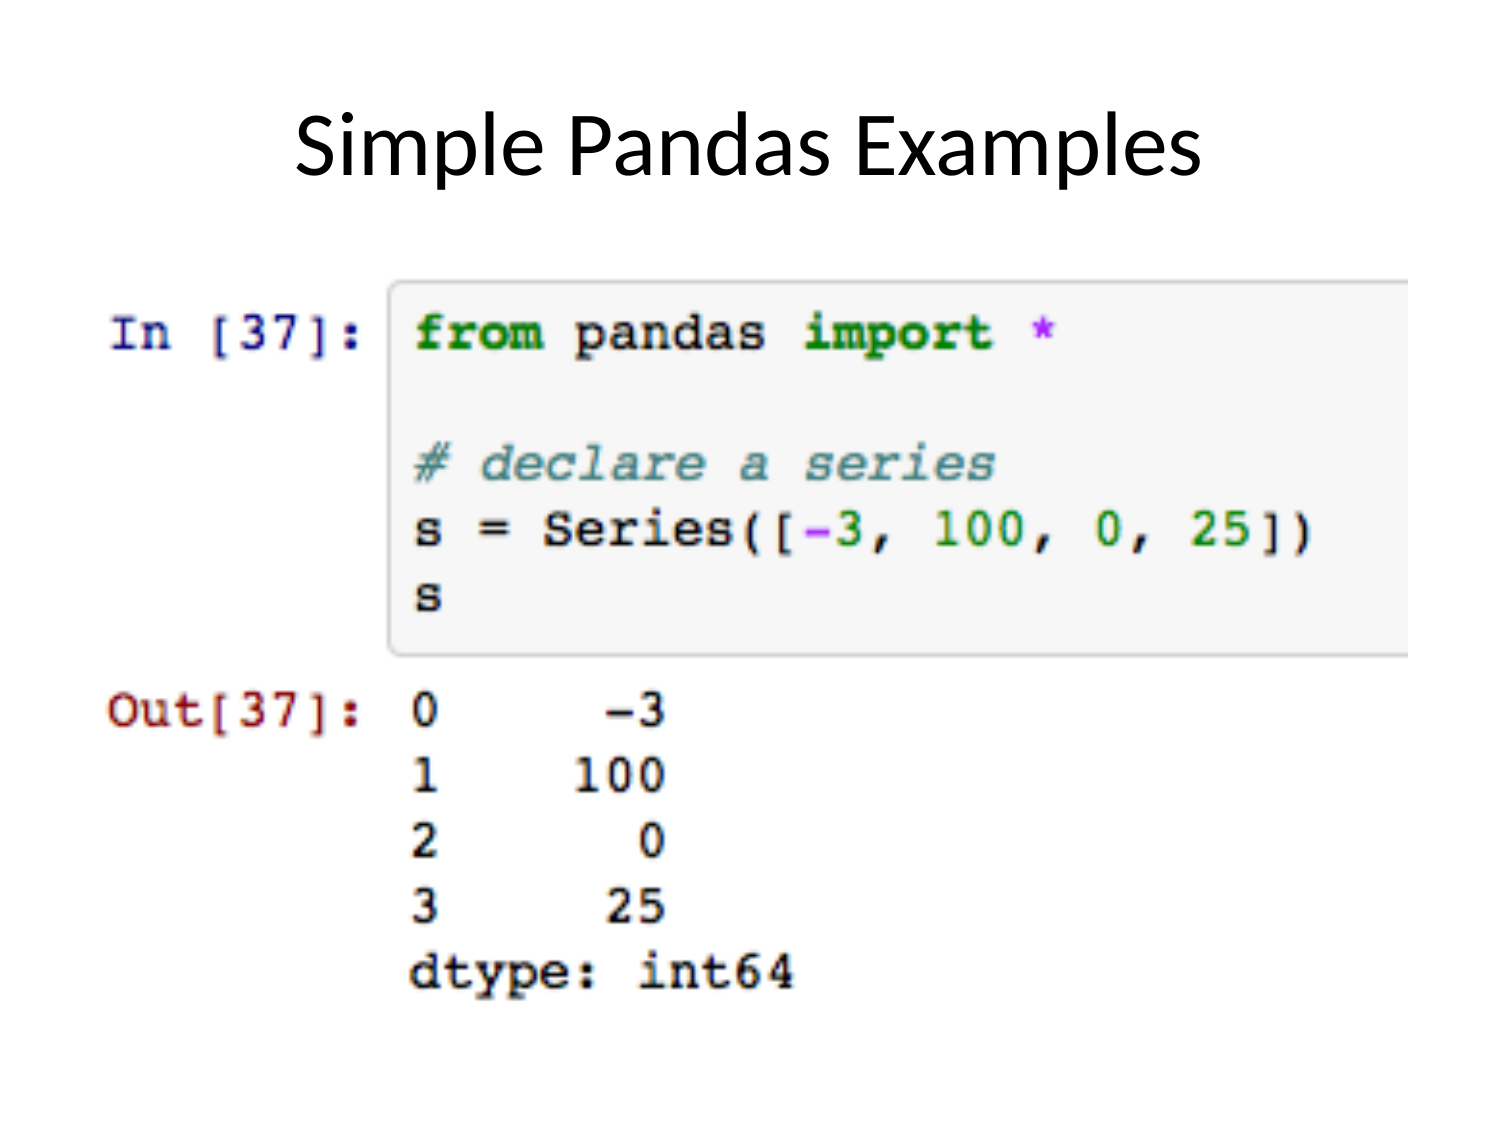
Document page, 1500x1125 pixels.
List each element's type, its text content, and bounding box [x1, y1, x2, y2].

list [74, 262, 1426, 1006]
title Simple Pandas Examples [75, 45, 1425, 233]
